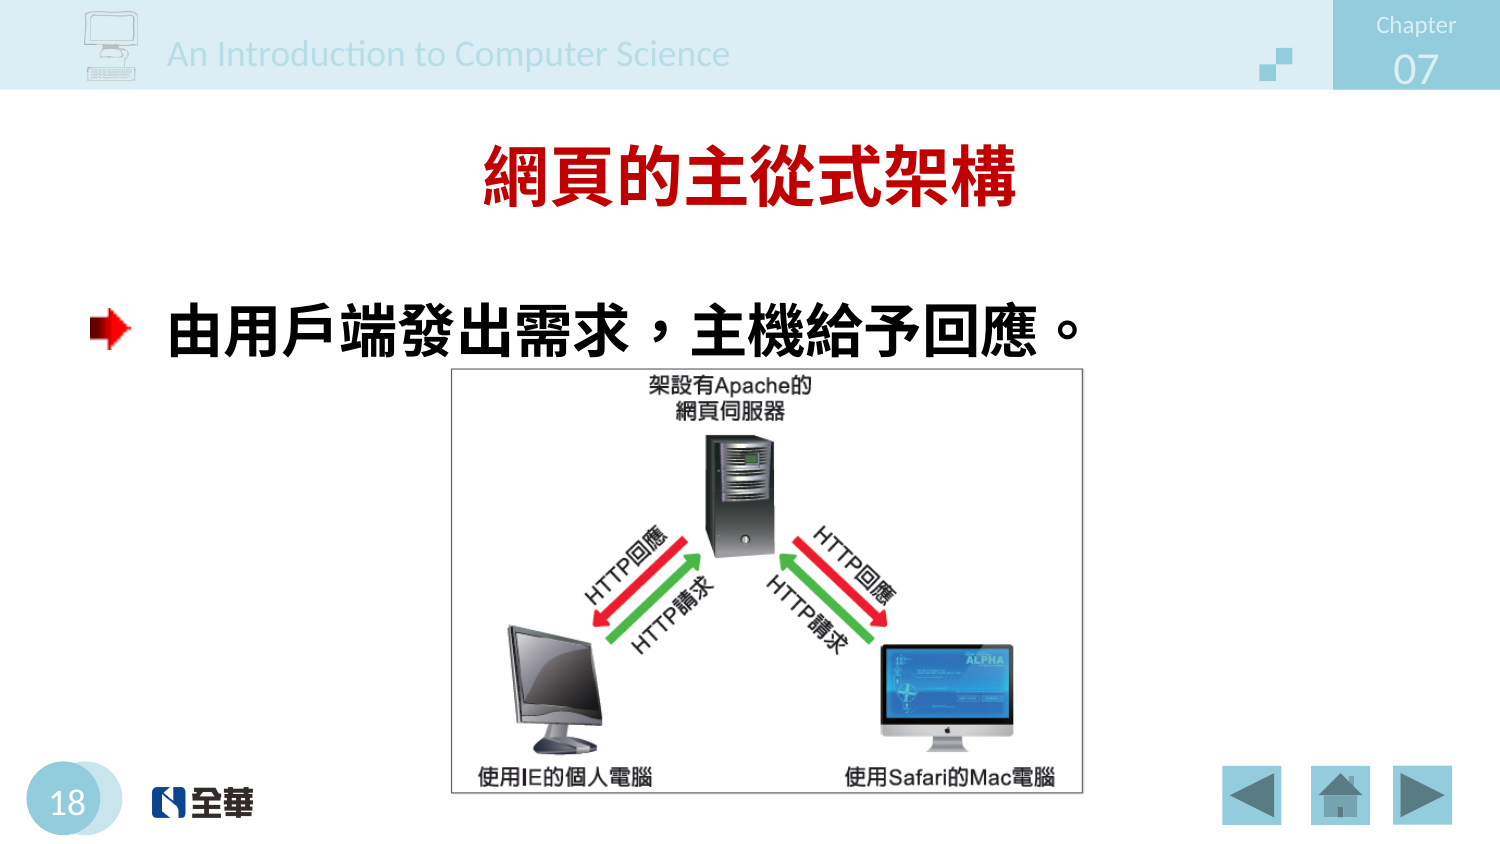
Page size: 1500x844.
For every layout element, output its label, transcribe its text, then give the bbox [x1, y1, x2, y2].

picture [152, 787, 253, 818]
title 網頁的主從式架構 [75, 104, 1425, 245]
list 由用戶端發出需求，主機給予回應。 [75, 272, 1425, 754]
picture [84, 11, 138, 81]
picture [90, 308, 131, 350]
picture [438, 362, 1096, 800]
